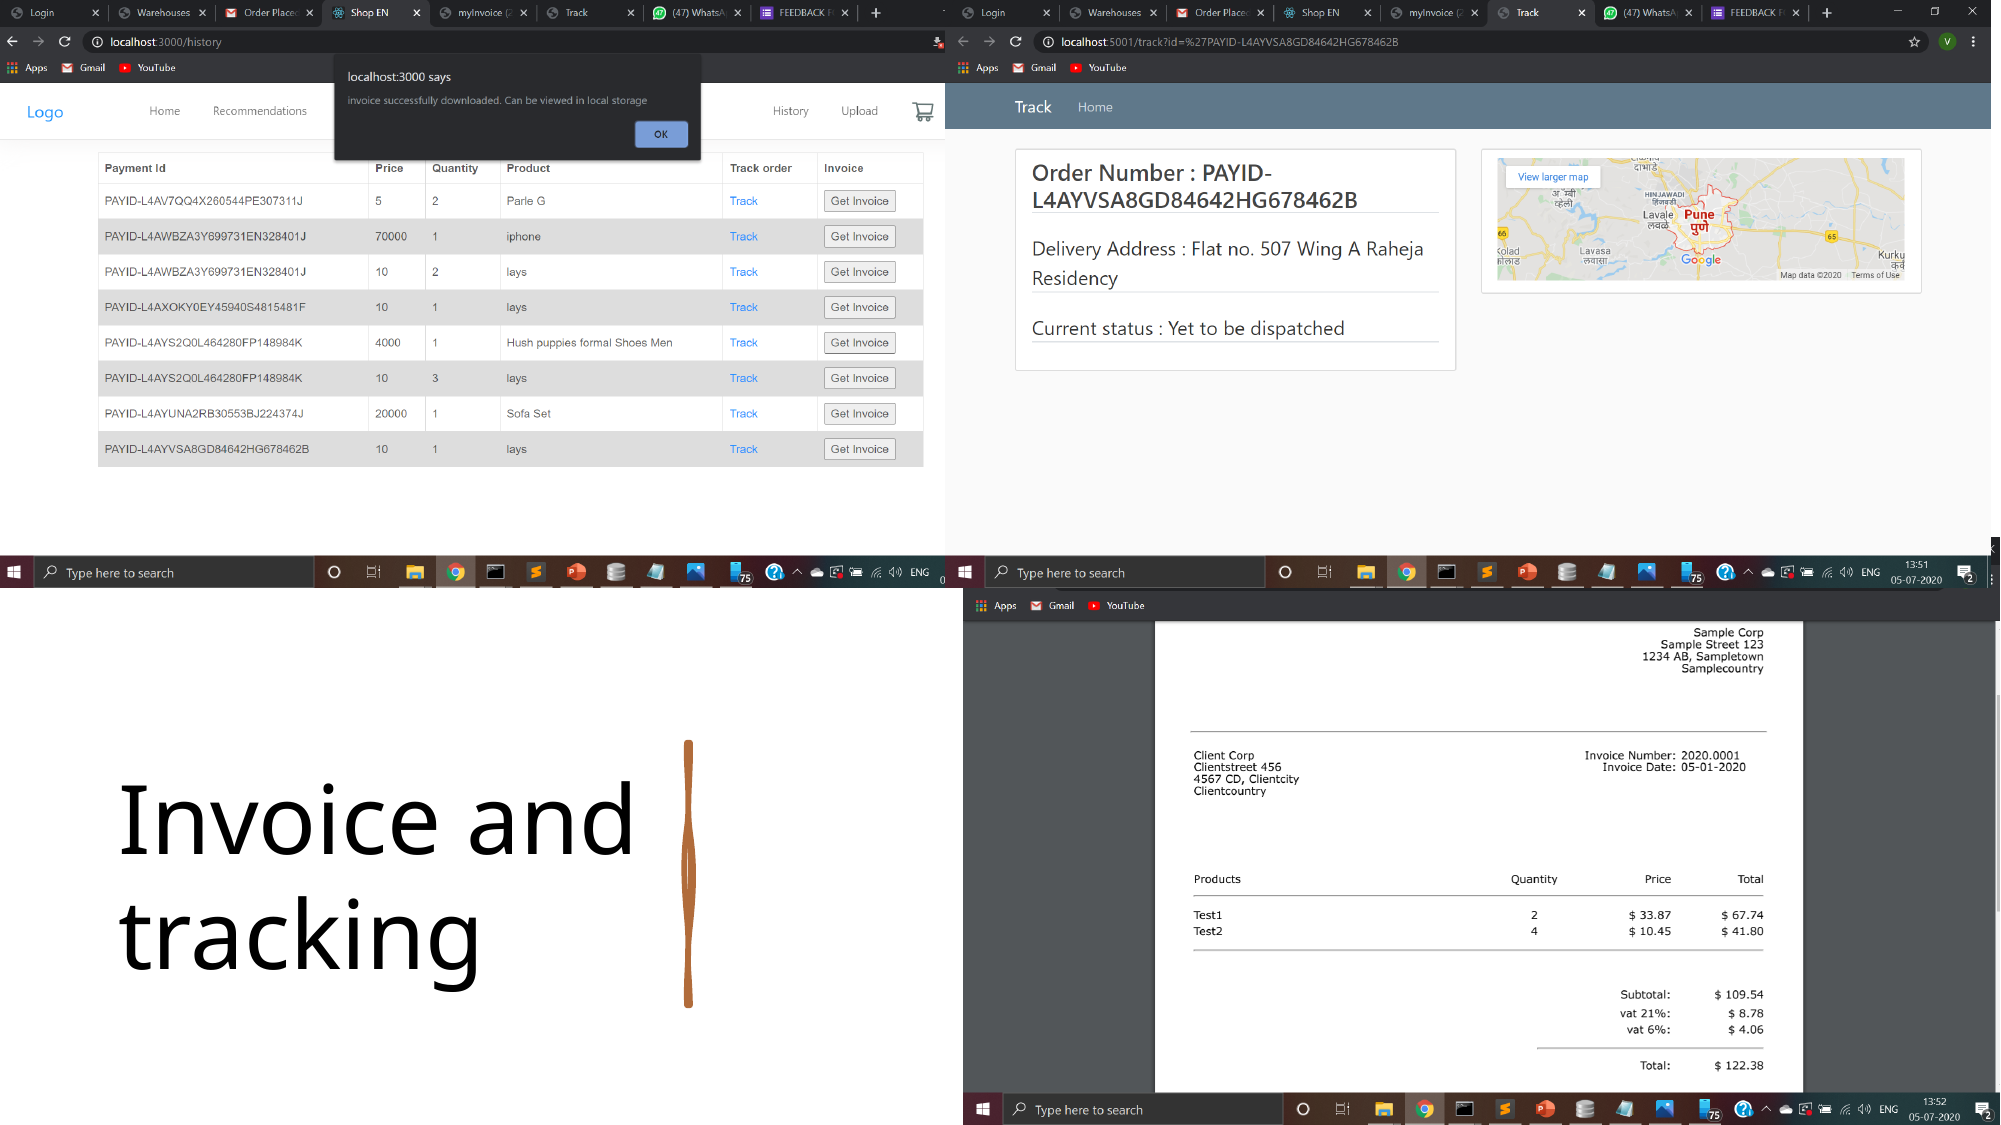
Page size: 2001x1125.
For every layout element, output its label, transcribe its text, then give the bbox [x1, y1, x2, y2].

text_box [0, 588, 963, 1125]
title Invoice and tracking [103, 742, 656, 1006]
text_box [1991, 0, 2000, 537]
picture [0, 0, 2000, 1125]
text_box [683, 741, 695, 1007]
